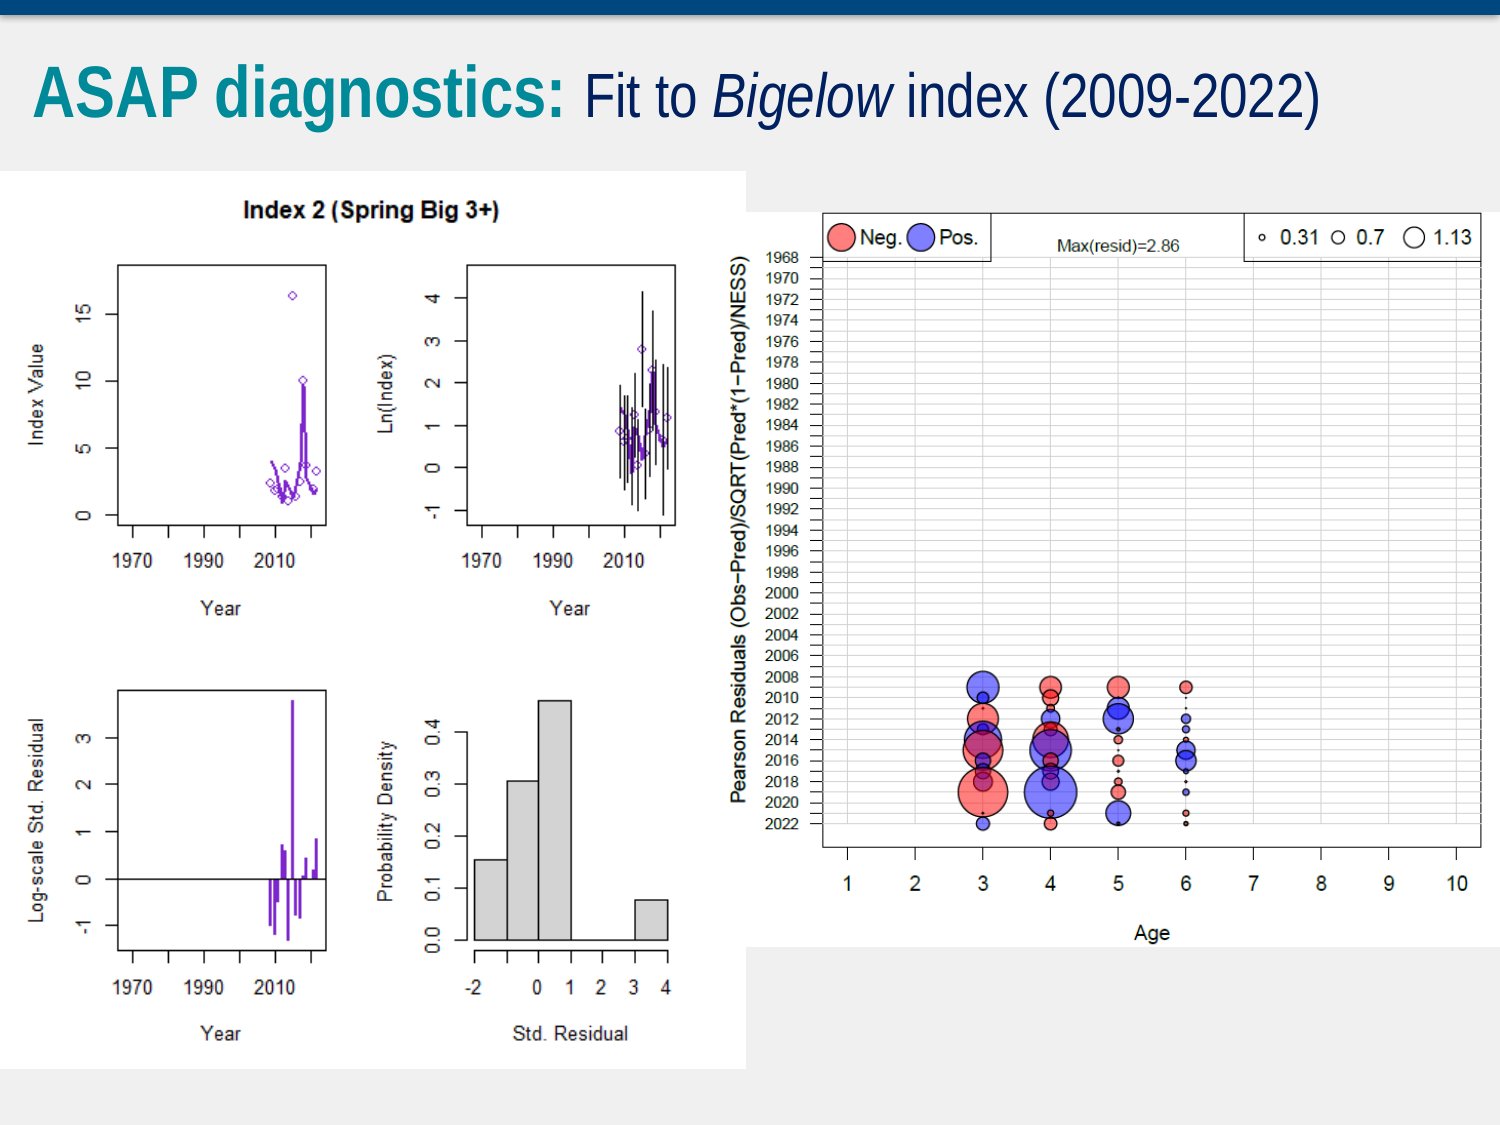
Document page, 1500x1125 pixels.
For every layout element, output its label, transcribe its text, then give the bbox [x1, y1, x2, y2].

picture [0, 171, 1500, 1069]
text_box ASAP diagnostics: Fit to Bigelow index (2009-2022) [17, 41, 1500, 168]
